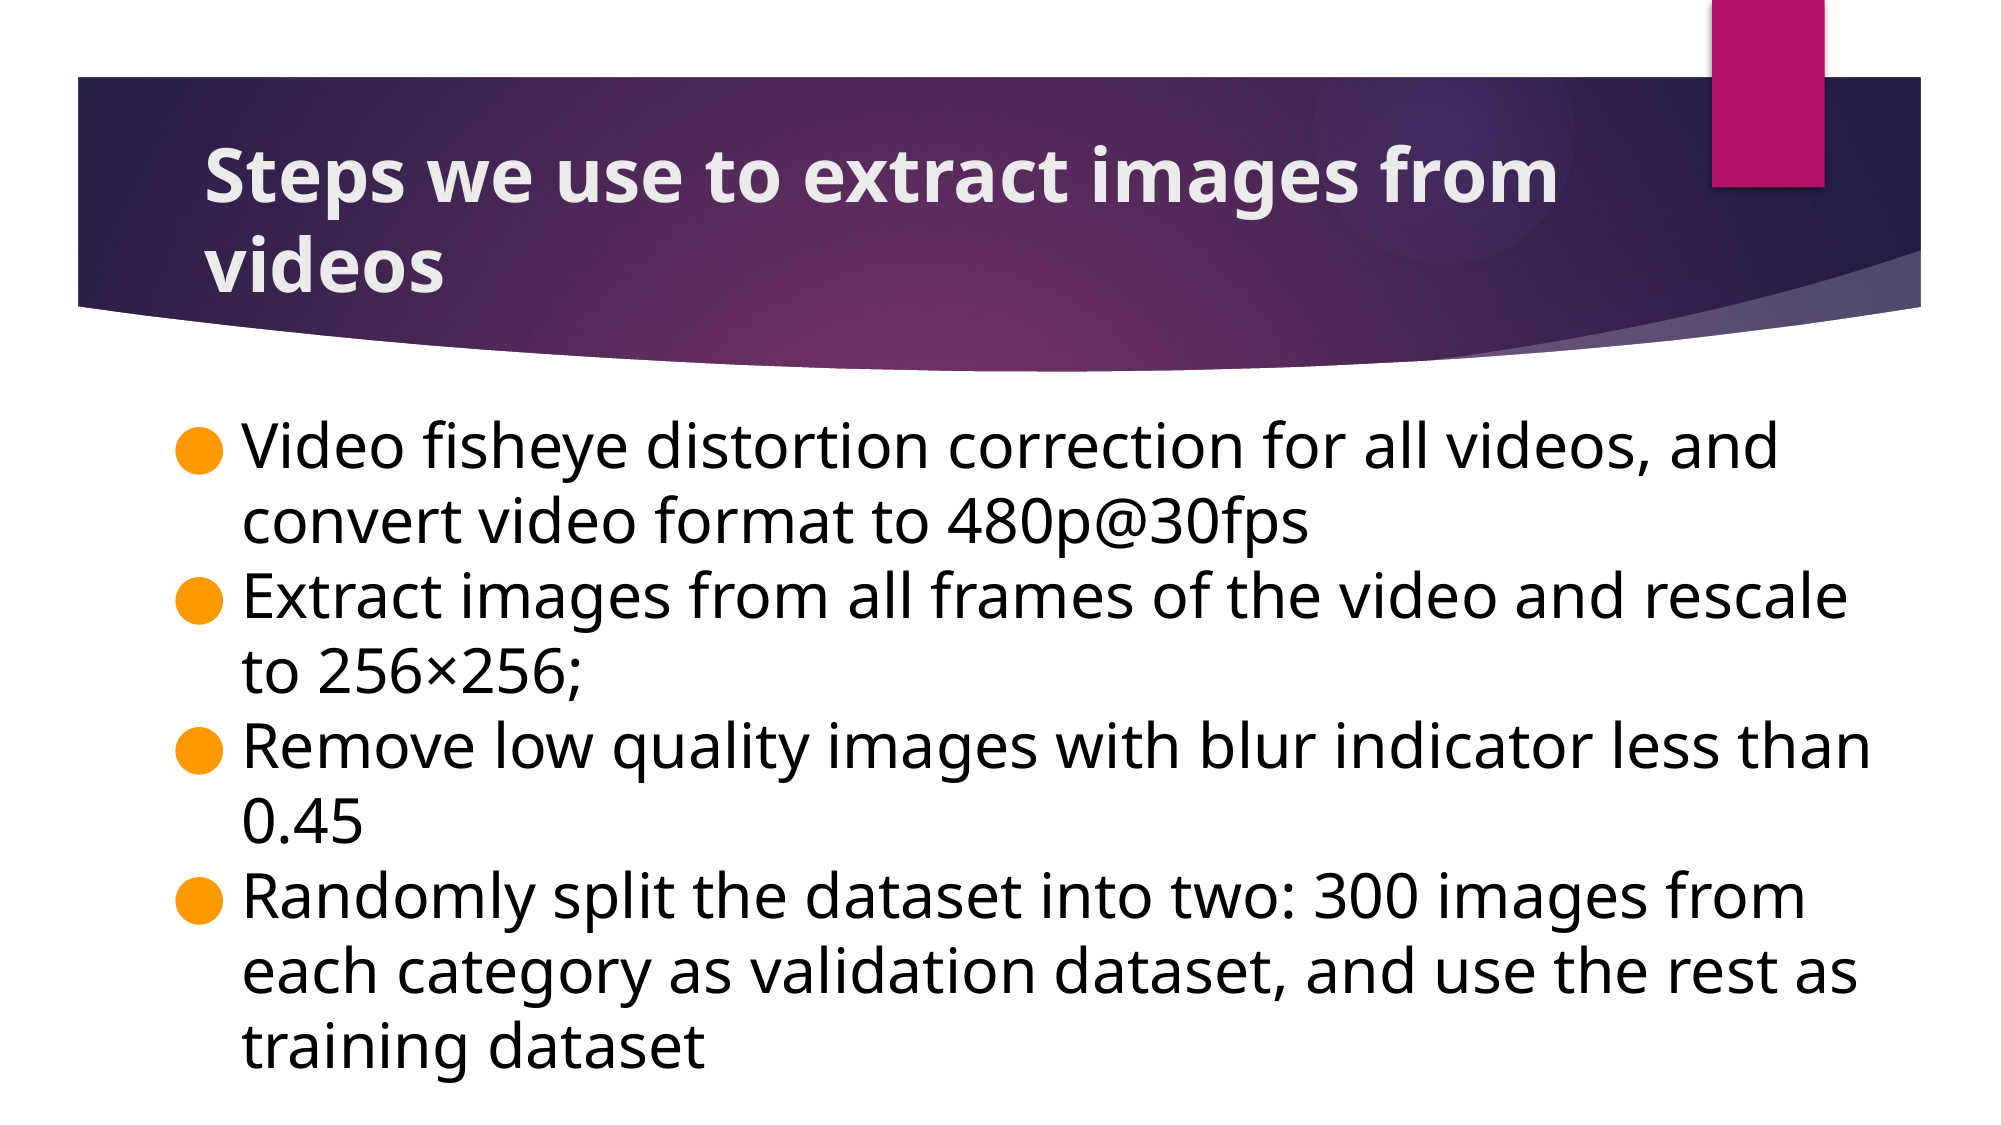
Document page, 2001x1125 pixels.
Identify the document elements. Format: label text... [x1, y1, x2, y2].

text_box Video fisheye distortion correction for all videos, and convert video format to 480p@30fps Extract images from all frames of the video and rescale to 256×256; Remove low quality images with blur indicator less than 0.45 Randomly split the dataset into two: 300 images from each category as validation dataset, and use the rest as training dataset [151, 391, 1919, 1101]
title Steps we use to extract images from videos [189, 159, 1638, 276]
